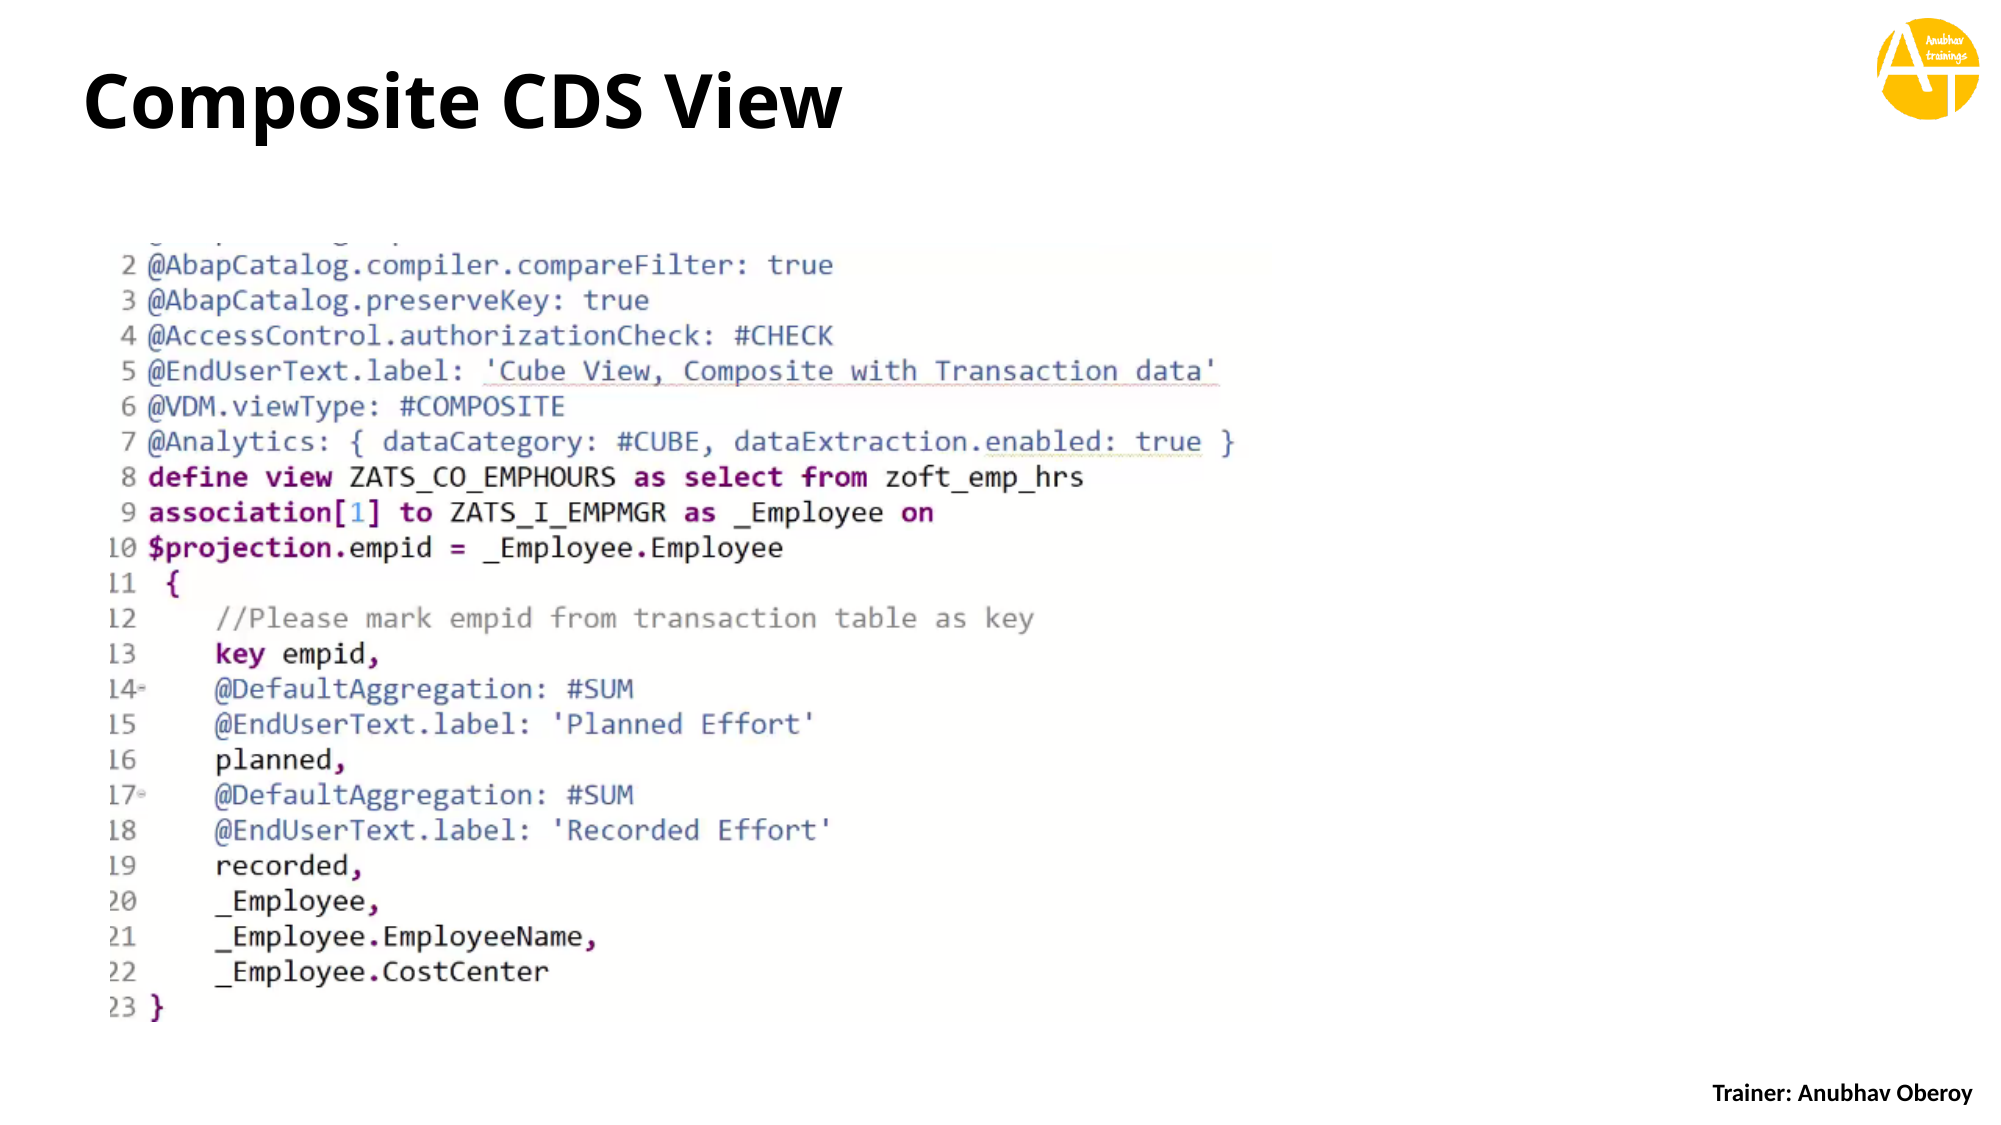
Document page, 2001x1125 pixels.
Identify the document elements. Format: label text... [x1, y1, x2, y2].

footer Trainer: Anubhav Oberoy [1660, 1074, 2000, 1108]
text_box Composite CDS View [67, 55, 1921, 173]
picture [110, 243, 1272, 1022]
picture [1866, 11, 1985, 128]
text_box [42, 30, 1866, 148]
